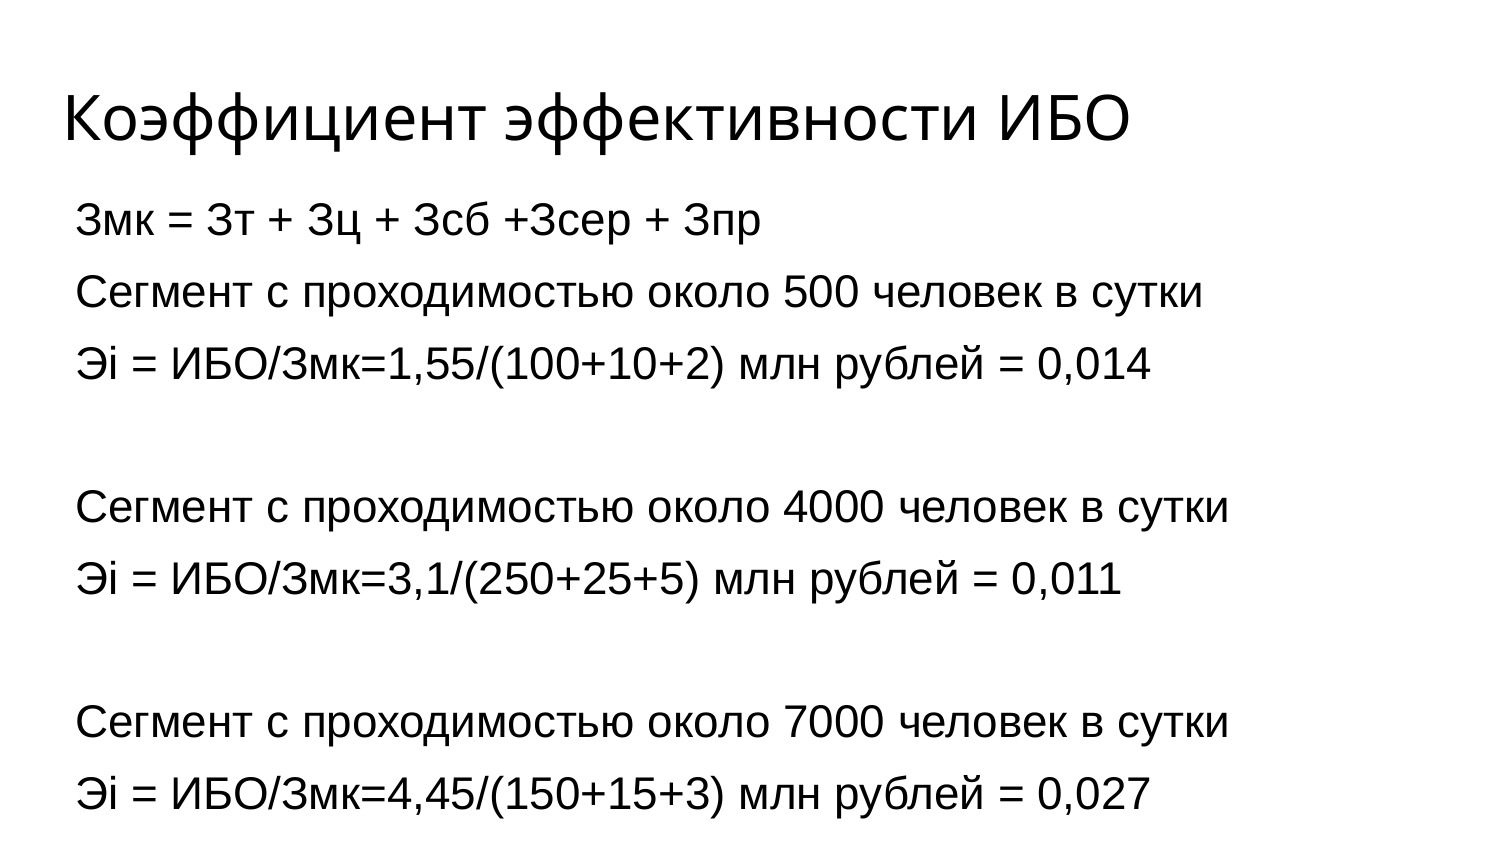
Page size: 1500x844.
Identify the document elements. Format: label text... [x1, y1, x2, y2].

list Змк = Зт + Зц + Зсб +Зсер + Зпр Сегмент с проходимостью около 500 человек в сутки Эi = ИБО/Змк=1,55/(100+10+2) млн рублей = 0,014 Сегмент с проходимостью около 4000 человек в сутки Эi = ИБО/Змк=3,1/(250+25+5) млн рублей = 0,011 Сегмент с проходимостью около 7000 человек в сутки Эi = ИБО/Змк=4,45/(150+15+3) млн рублей = 0,027 [64, 190, 1462, 751]
title Коэффициент эффективности ИБО [51, 72, 1449, 167]
